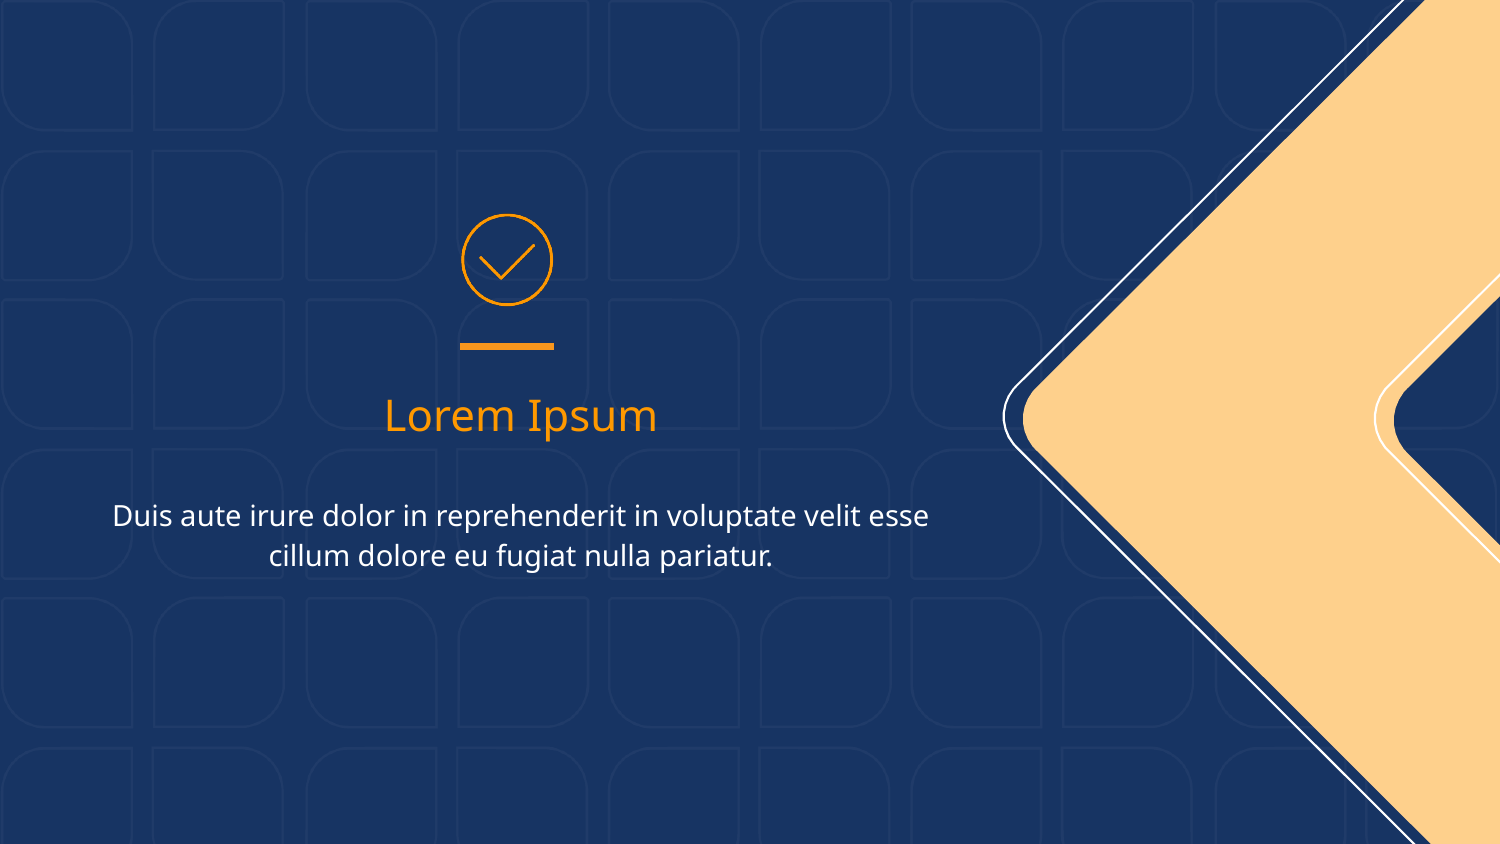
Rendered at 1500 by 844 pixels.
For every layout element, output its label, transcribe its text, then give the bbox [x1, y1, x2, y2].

picture [456, 209, 557, 310]
subtitle Duis aute irure dolor in reprehenderit in voluptate velit esse cillum dolore eu fugiat nulla pariatur. [90, 481, 952, 579]
title Lorem Ipsum [89, 346, 953, 481]
